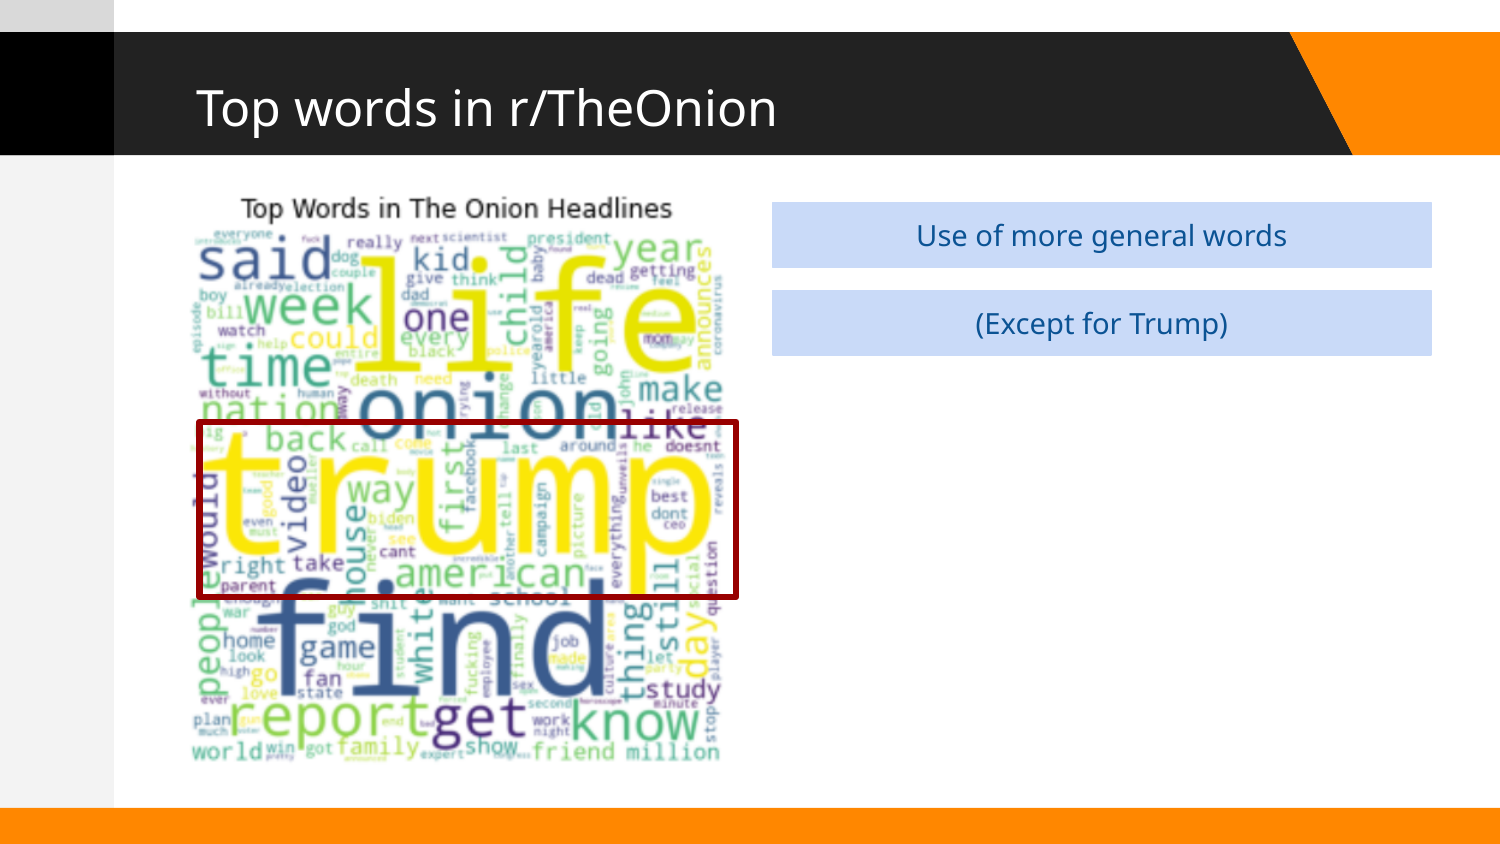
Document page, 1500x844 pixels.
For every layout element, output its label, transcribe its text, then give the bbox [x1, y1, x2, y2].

picture [180, 192, 737, 781]
title Top words in r/TheOnion [181, 45, 1285, 169]
text_box Use of more general words [772, 202, 1431, 268]
text_box (Except for Trump) [772, 290, 1431, 356]
